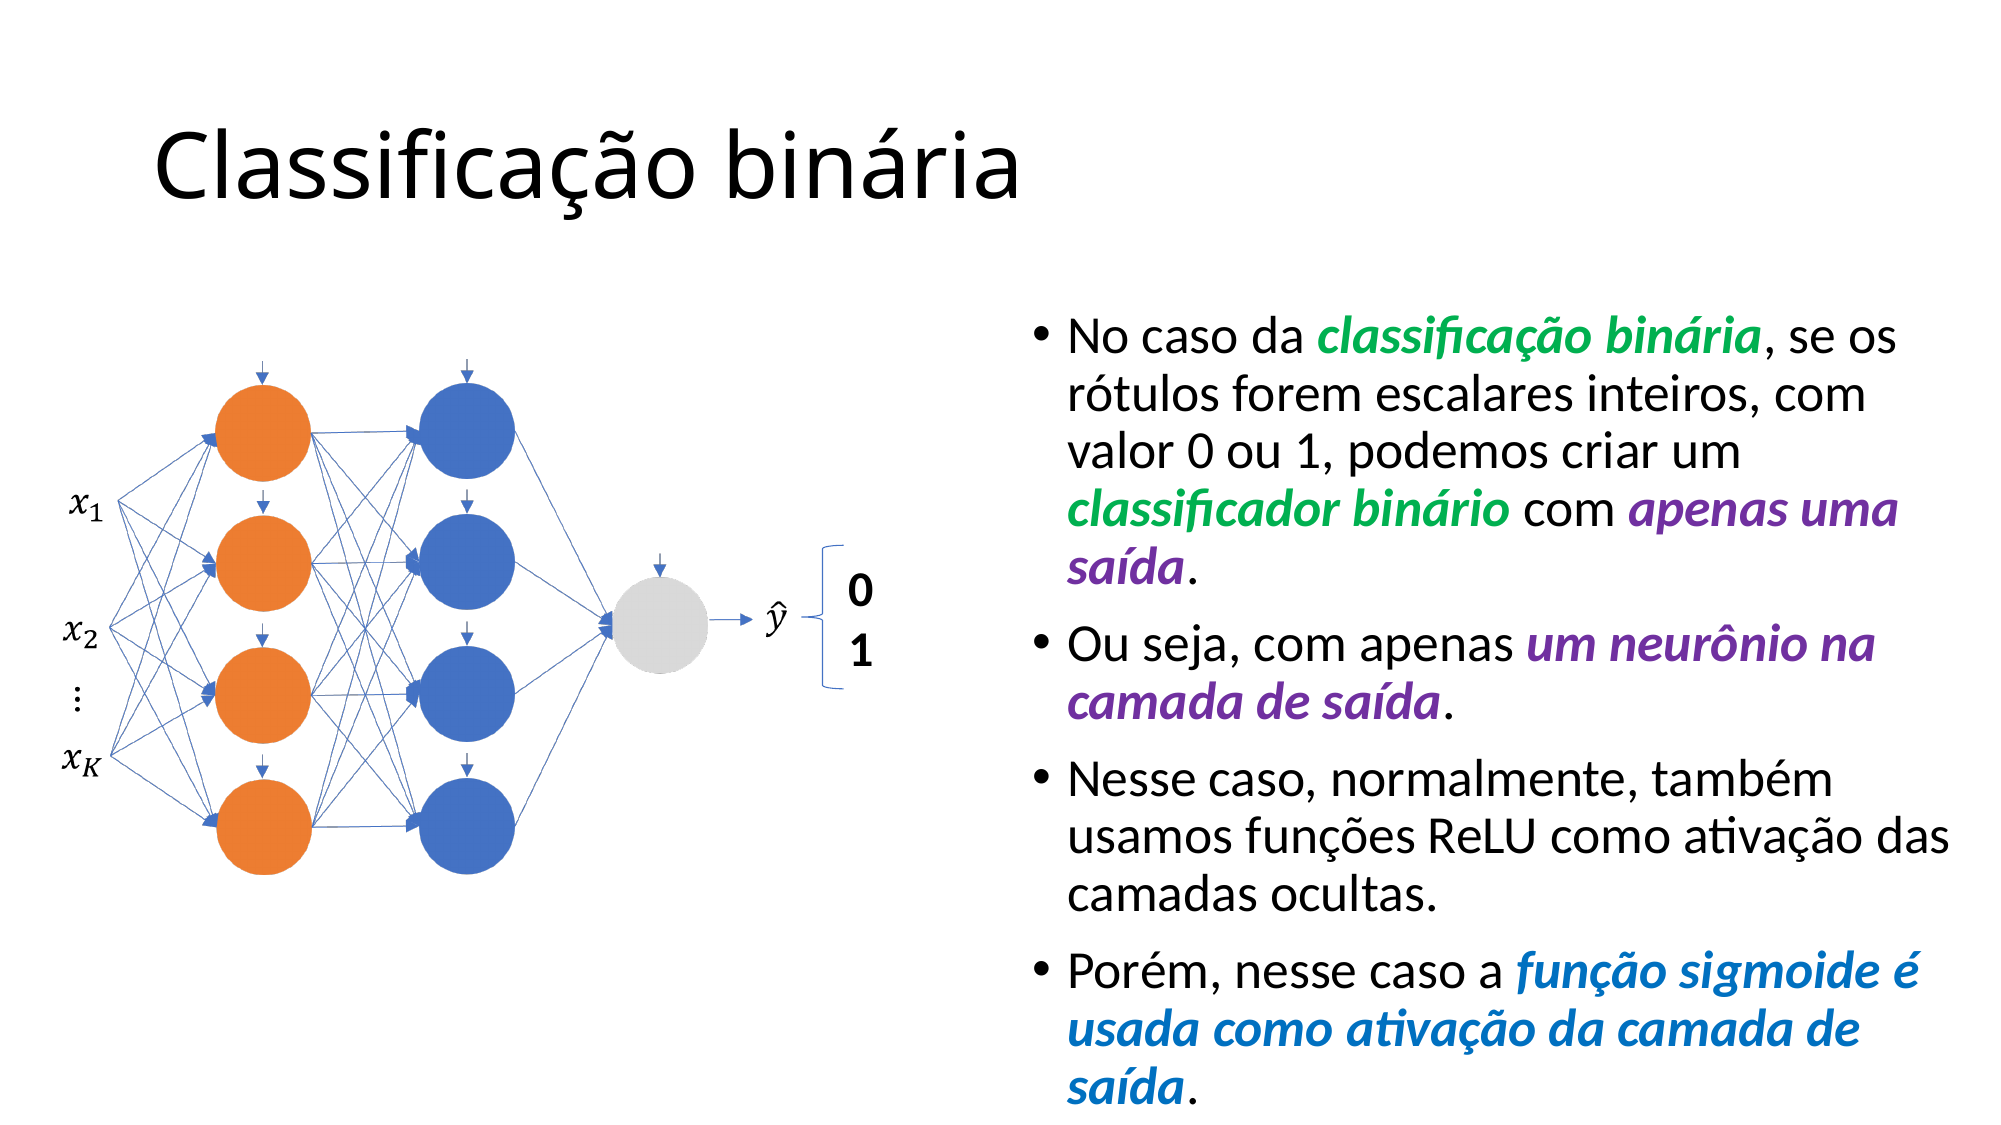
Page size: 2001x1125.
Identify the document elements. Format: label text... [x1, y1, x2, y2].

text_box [22, 359, 876, 875]
list No caso da classificação binária, se os rótulos forem escalares inteiros, com valor 0 ou 1, podemos criar um classificador binário com apenas uma saída. Ou seja, com apenas um neurônio na camada de saída. Nesse caso, normalmente, também usamos funções ReLU como ativação das camadas ocultas. Porém, nesse caso a função sigmoide é usada como ativação da camada de saída. [1017, 299, 1978, 1125]
title Classificação binária [137, 59, 1863, 278]
